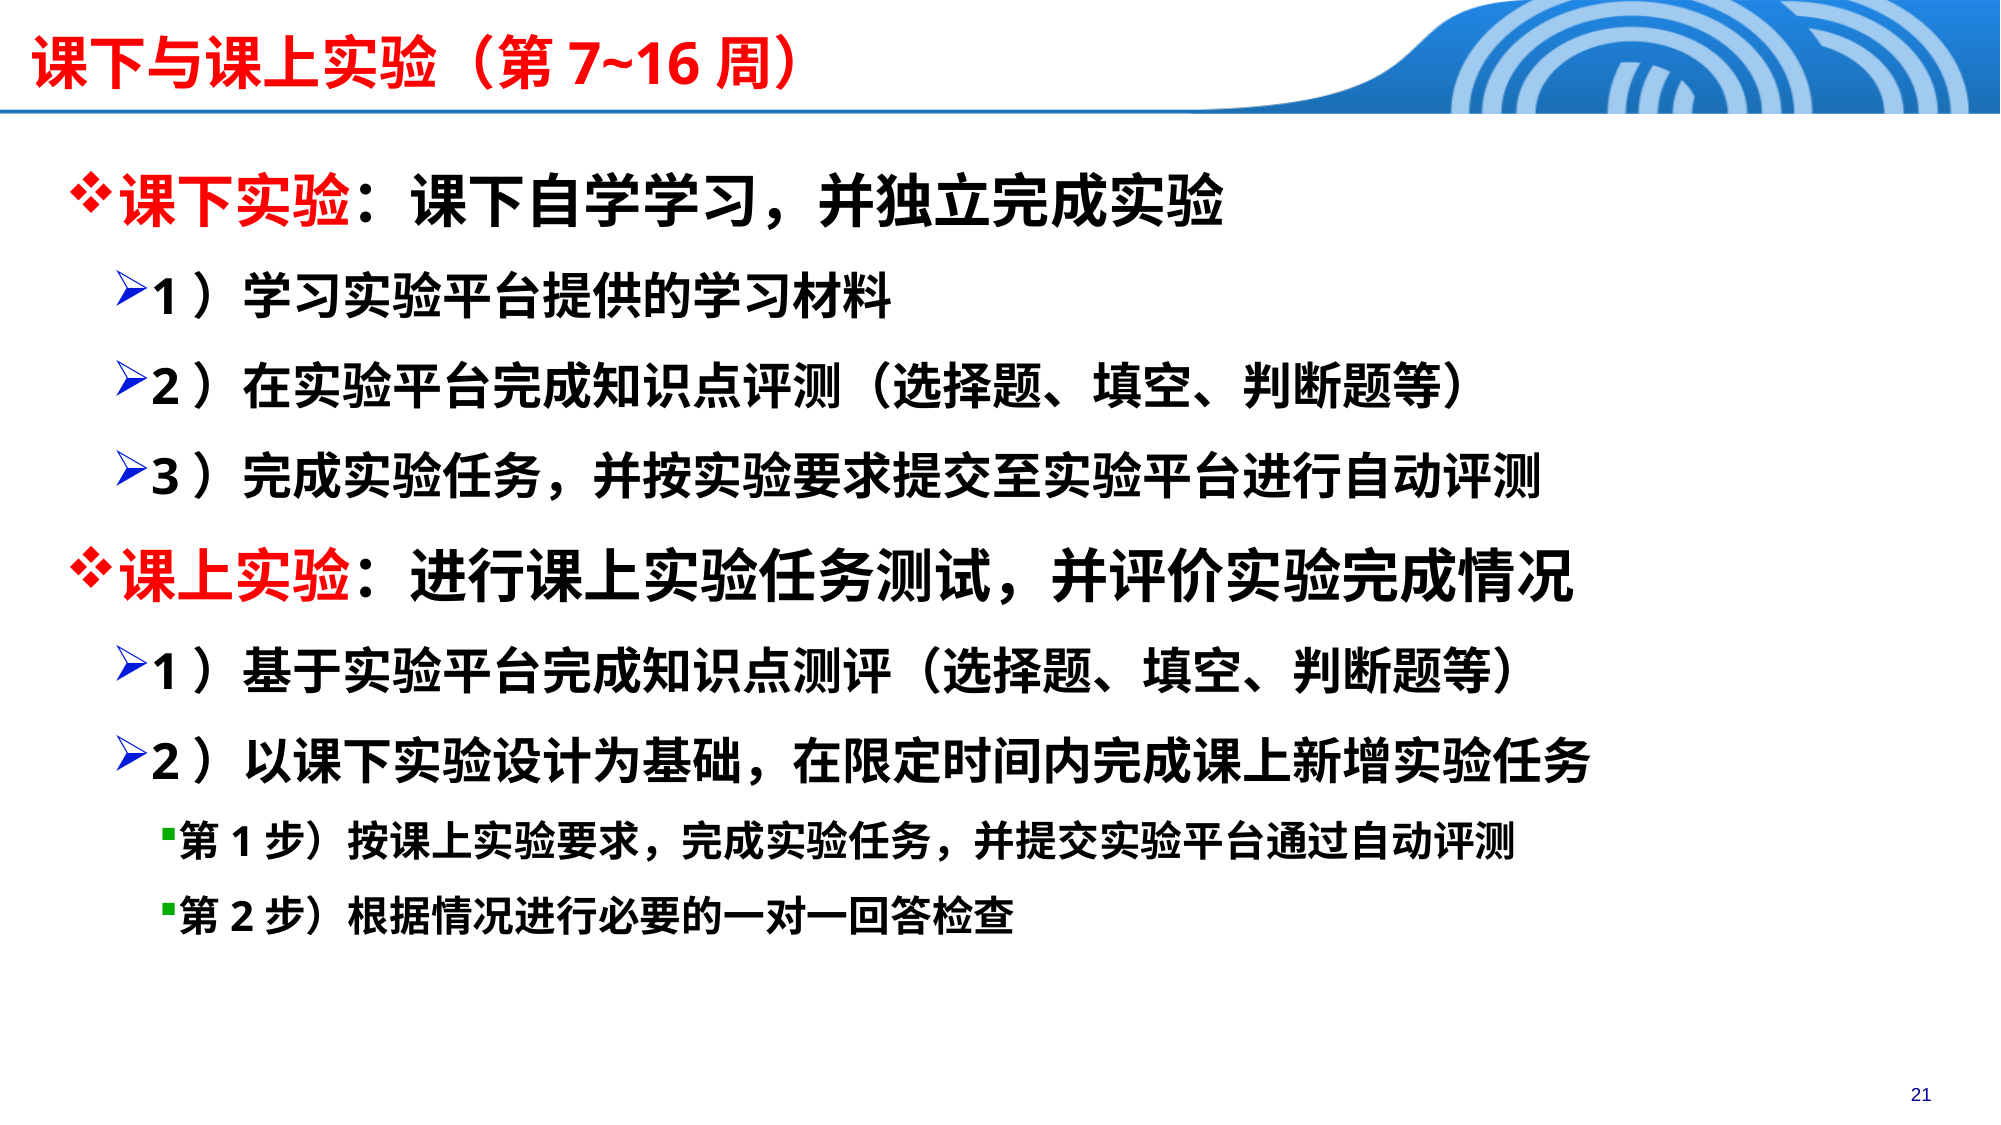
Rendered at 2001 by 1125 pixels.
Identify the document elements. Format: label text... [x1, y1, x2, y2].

title 课下与课上实验（第7~16周） [19, 30, 1564, 102]
list 课下实验：课下自学学习，并独立完成实验 1）学习实验平台提供的学习材料 2）在实验平台完成知识点评测（选择题、填空、判断题等） 3）完成实验任务，并按实验要求提交至实验平台进行自动评测 课上实验：进行课上实验任务测试，并评价实验完成情况 1）基于实验平台完成知识点测评（选择题、填空、判断题等） 2）以课下实验设计为基础，在限定时间内完成课上新增实验任务 第1步）按课上实验要求，完成实验任务，并提交实验平台通过自动评测 第2步）根据情况进行必要的一对一回答检查 [19, 124, 1702, 1014]
picture [0, 0, 2000, 114]
